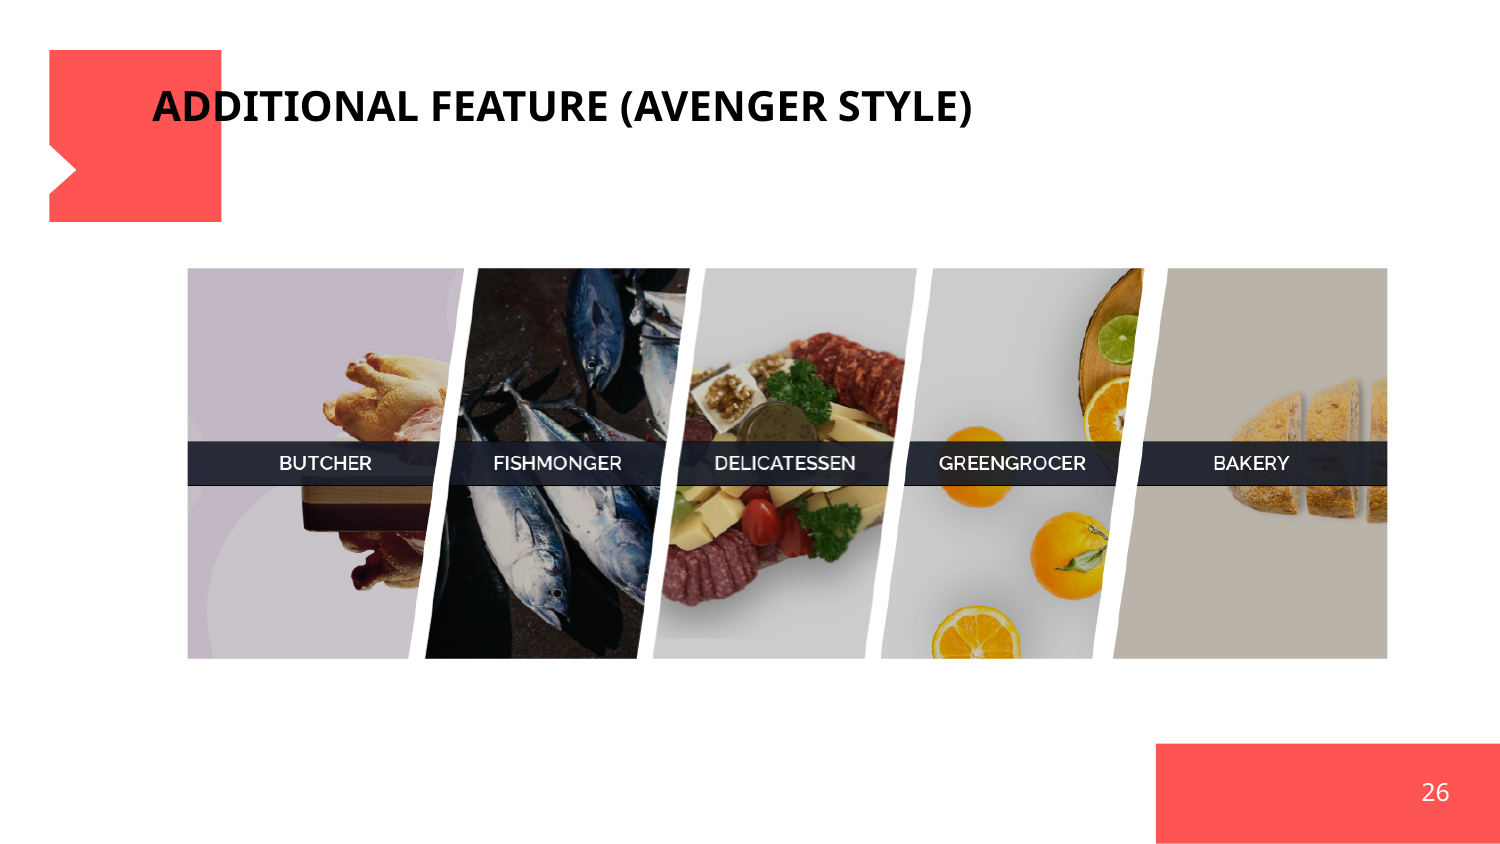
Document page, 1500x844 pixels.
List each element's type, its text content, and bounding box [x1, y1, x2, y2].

slide_number 26 [1350, 743, 1450, 844]
picture [187, 234, 1388, 690]
text_box ADDITIONAL FEATURE (AVENGER STYLE) [137, 71, 1225, 137]
